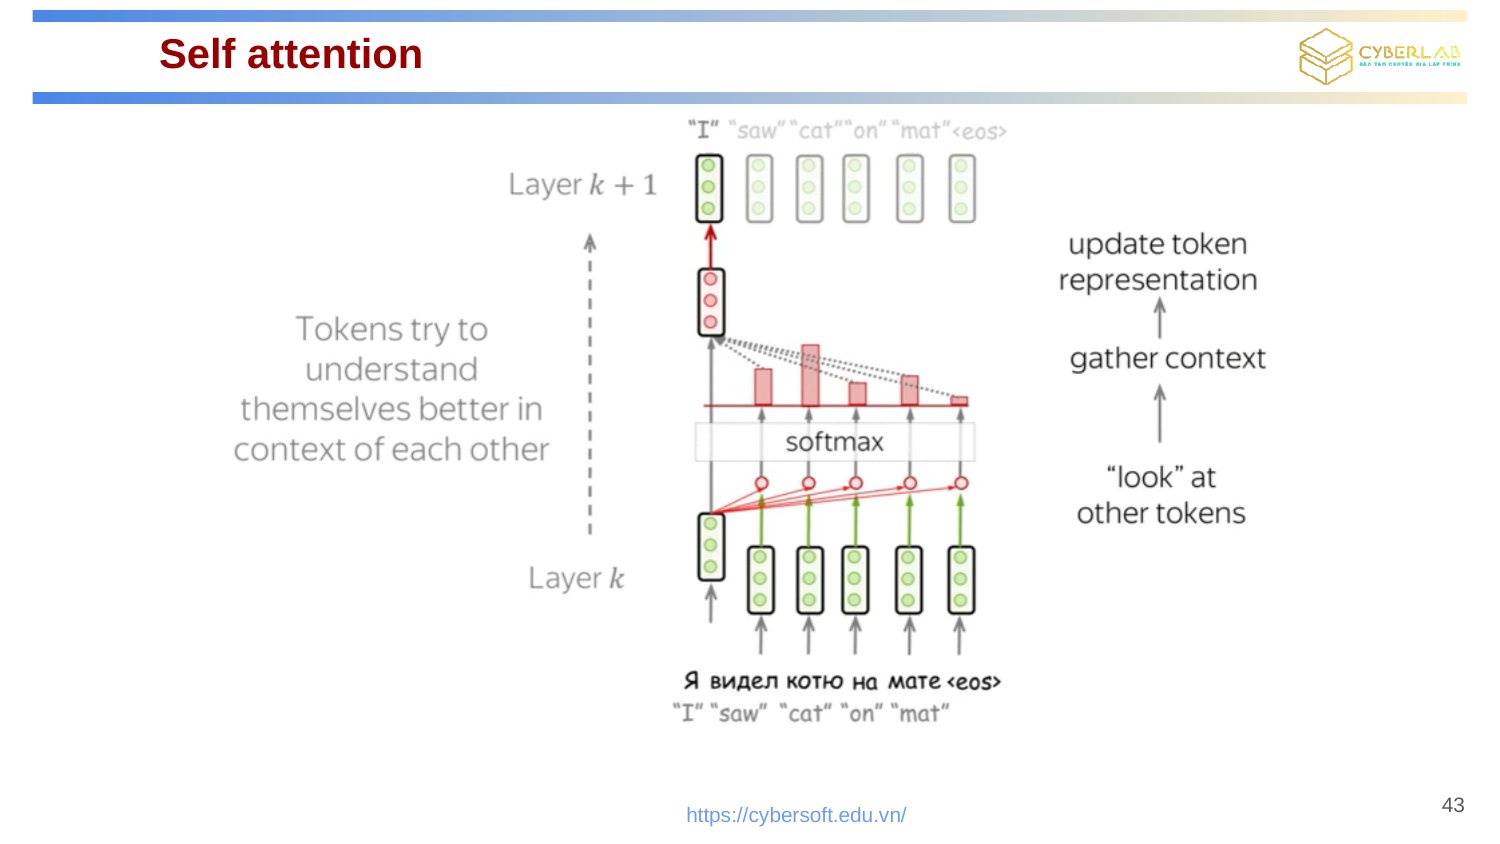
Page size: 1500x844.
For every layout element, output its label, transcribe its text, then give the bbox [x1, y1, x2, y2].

picture [1449, 28, 1468, 85]
slide_number 43 [1389, 782, 1480, 830]
title Self attention [144, 12, 1449, 93]
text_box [221, 106, 1279, 738]
